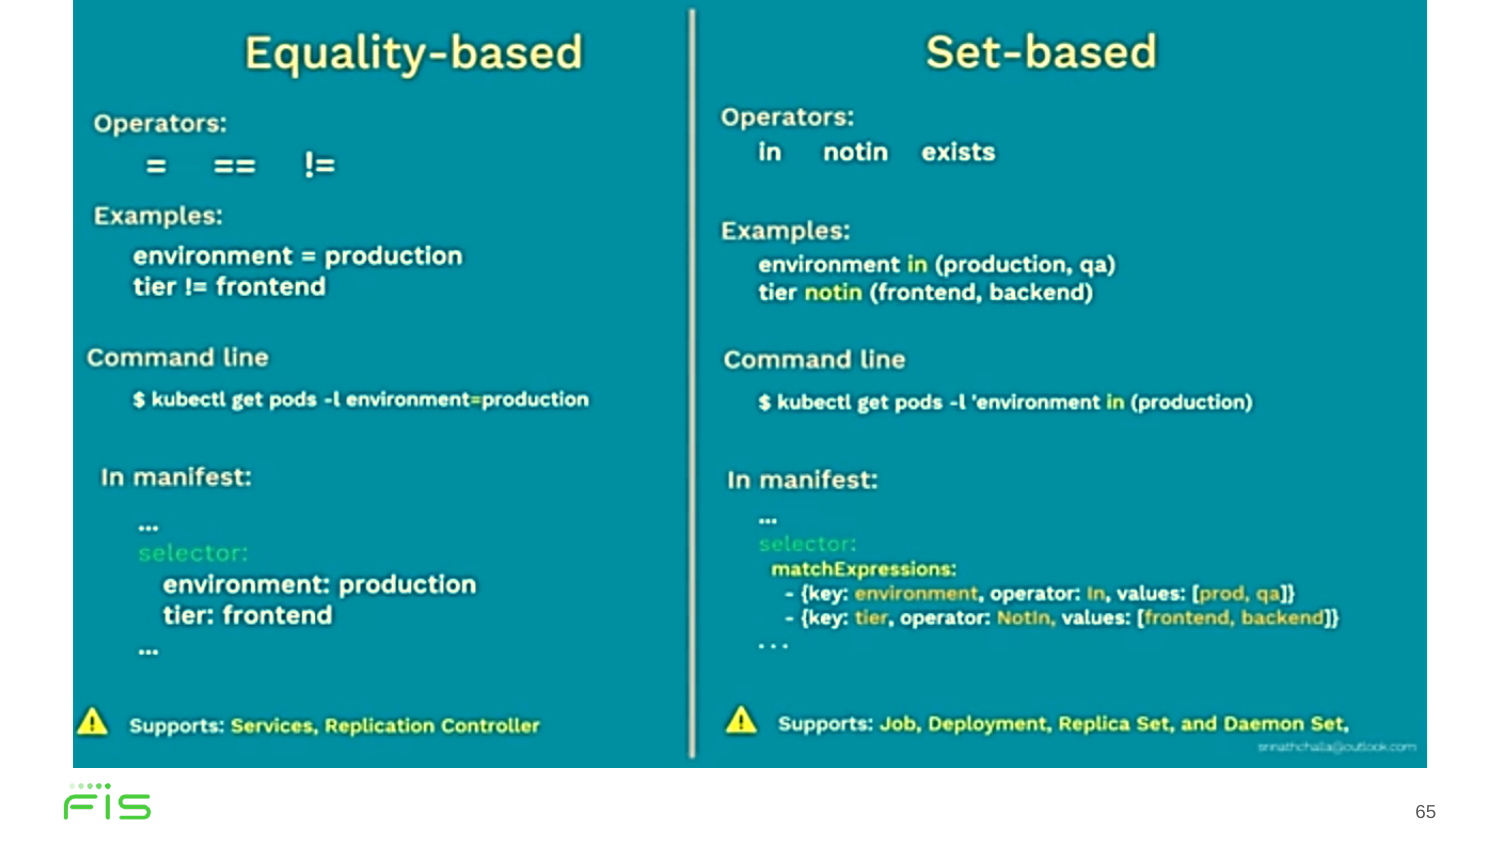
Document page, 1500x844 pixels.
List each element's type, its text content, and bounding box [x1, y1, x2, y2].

picture [58, 780, 154, 823]
picture [72, 0, 1428, 769]
slide_number 65 [1359, 800, 1437, 823]
